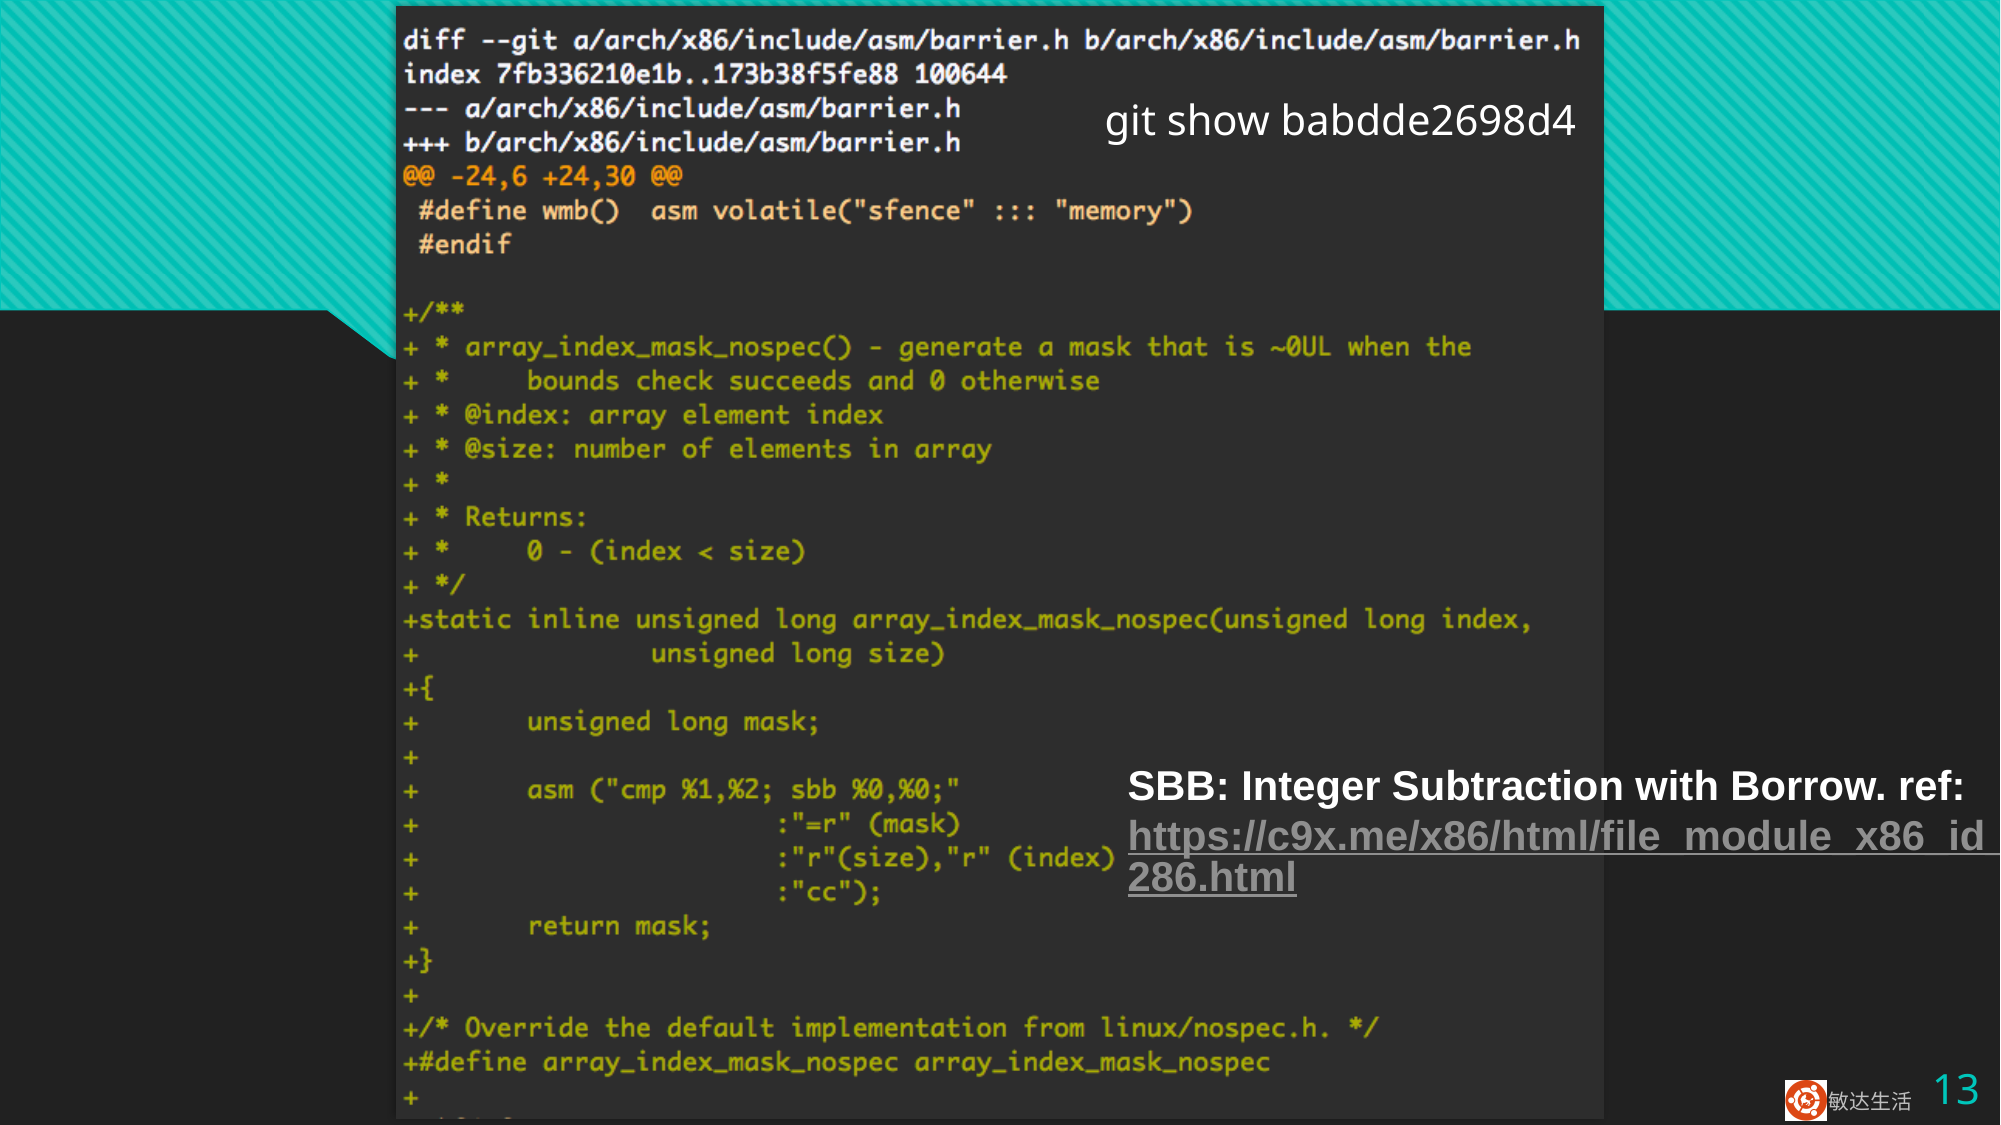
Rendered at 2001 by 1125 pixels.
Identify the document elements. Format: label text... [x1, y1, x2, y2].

picture [1785, 1080, 1820, 1121]
slide_number 13 [1820, 1040, 1996, 1122]
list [395, 6, 1604, 1119]
text_box SBB: Integer Subtraction with Borrow. ref: https://c9x.me/x86/html/file_module_x86_id_286.html [1604, 751, 2000, 866]
